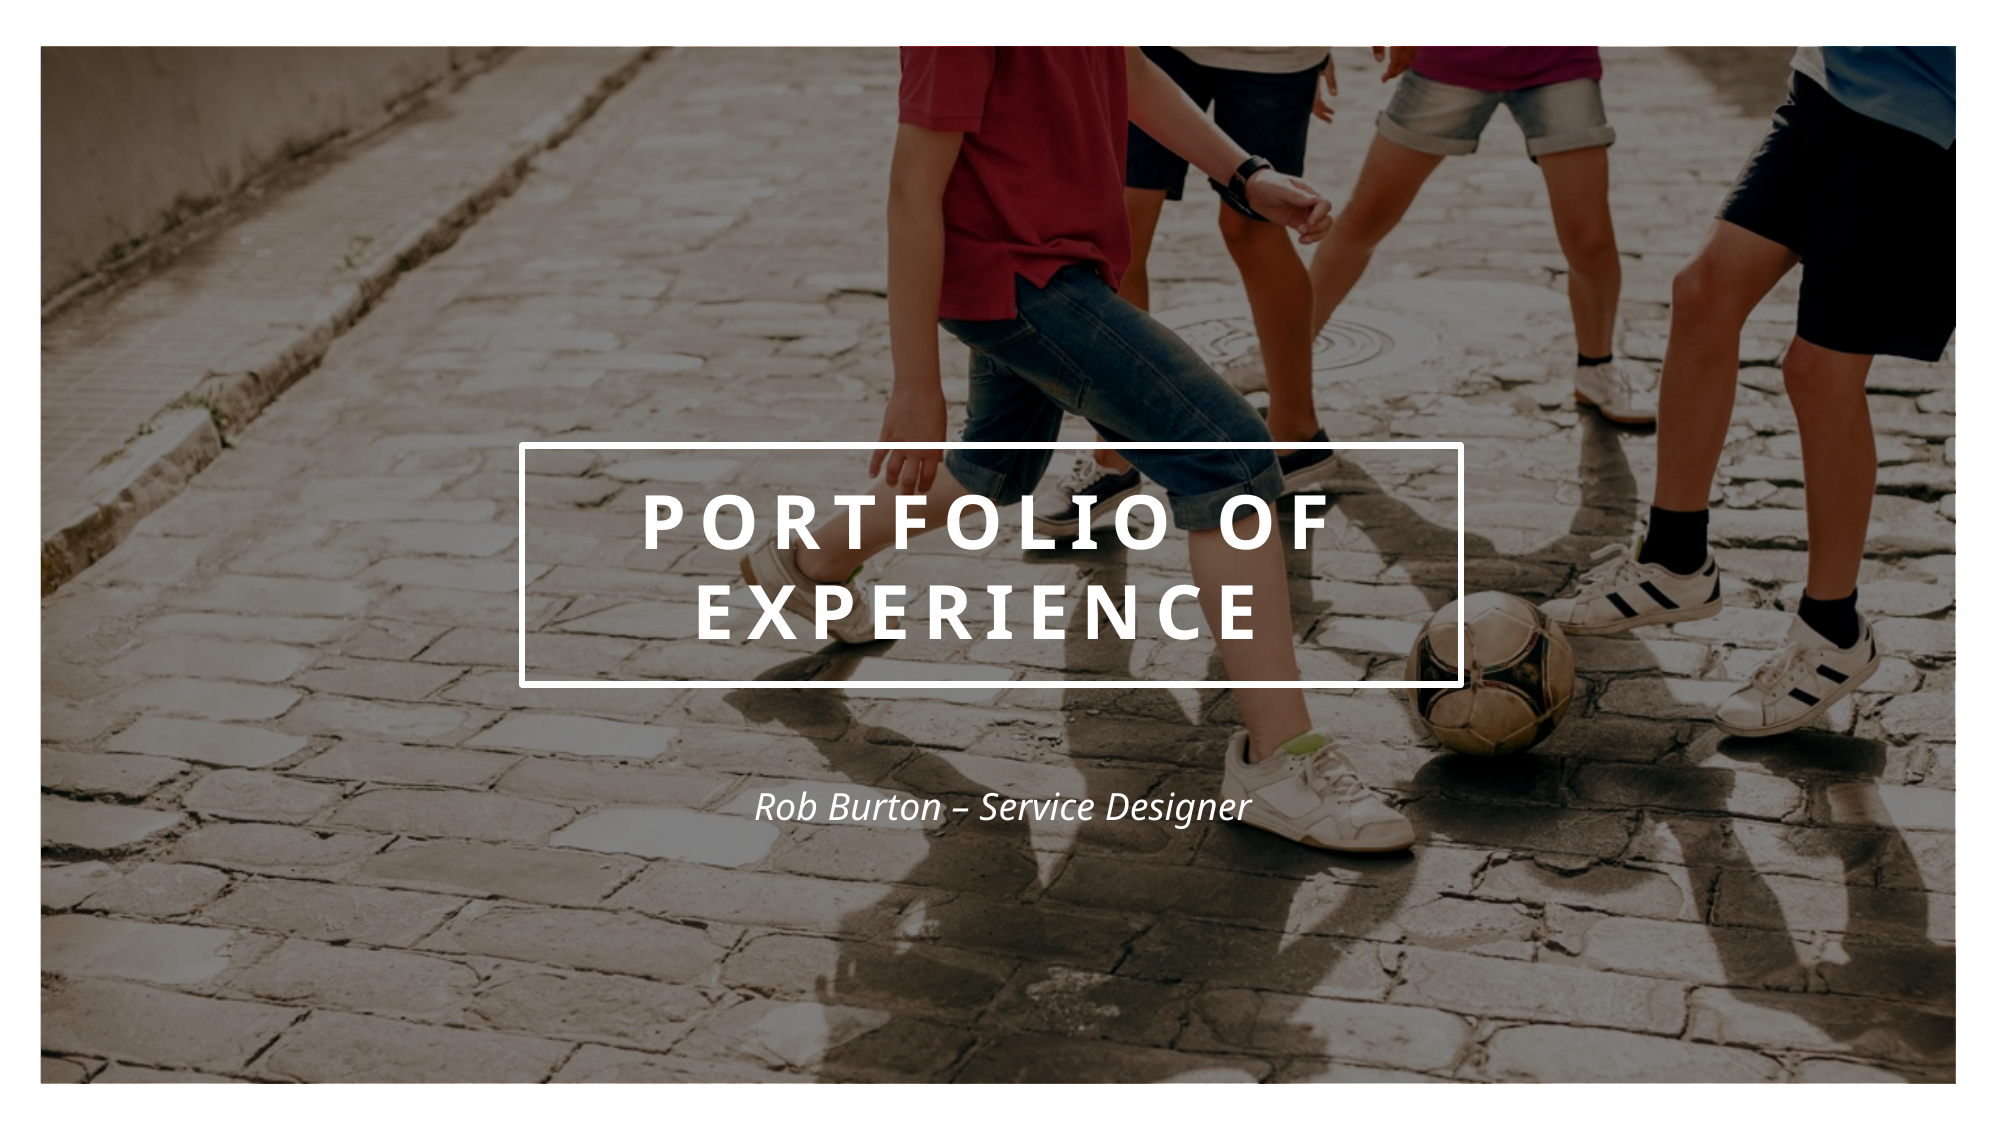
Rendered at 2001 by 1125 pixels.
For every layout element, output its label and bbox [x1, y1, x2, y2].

picture [41, 46, 1956, 1084]
